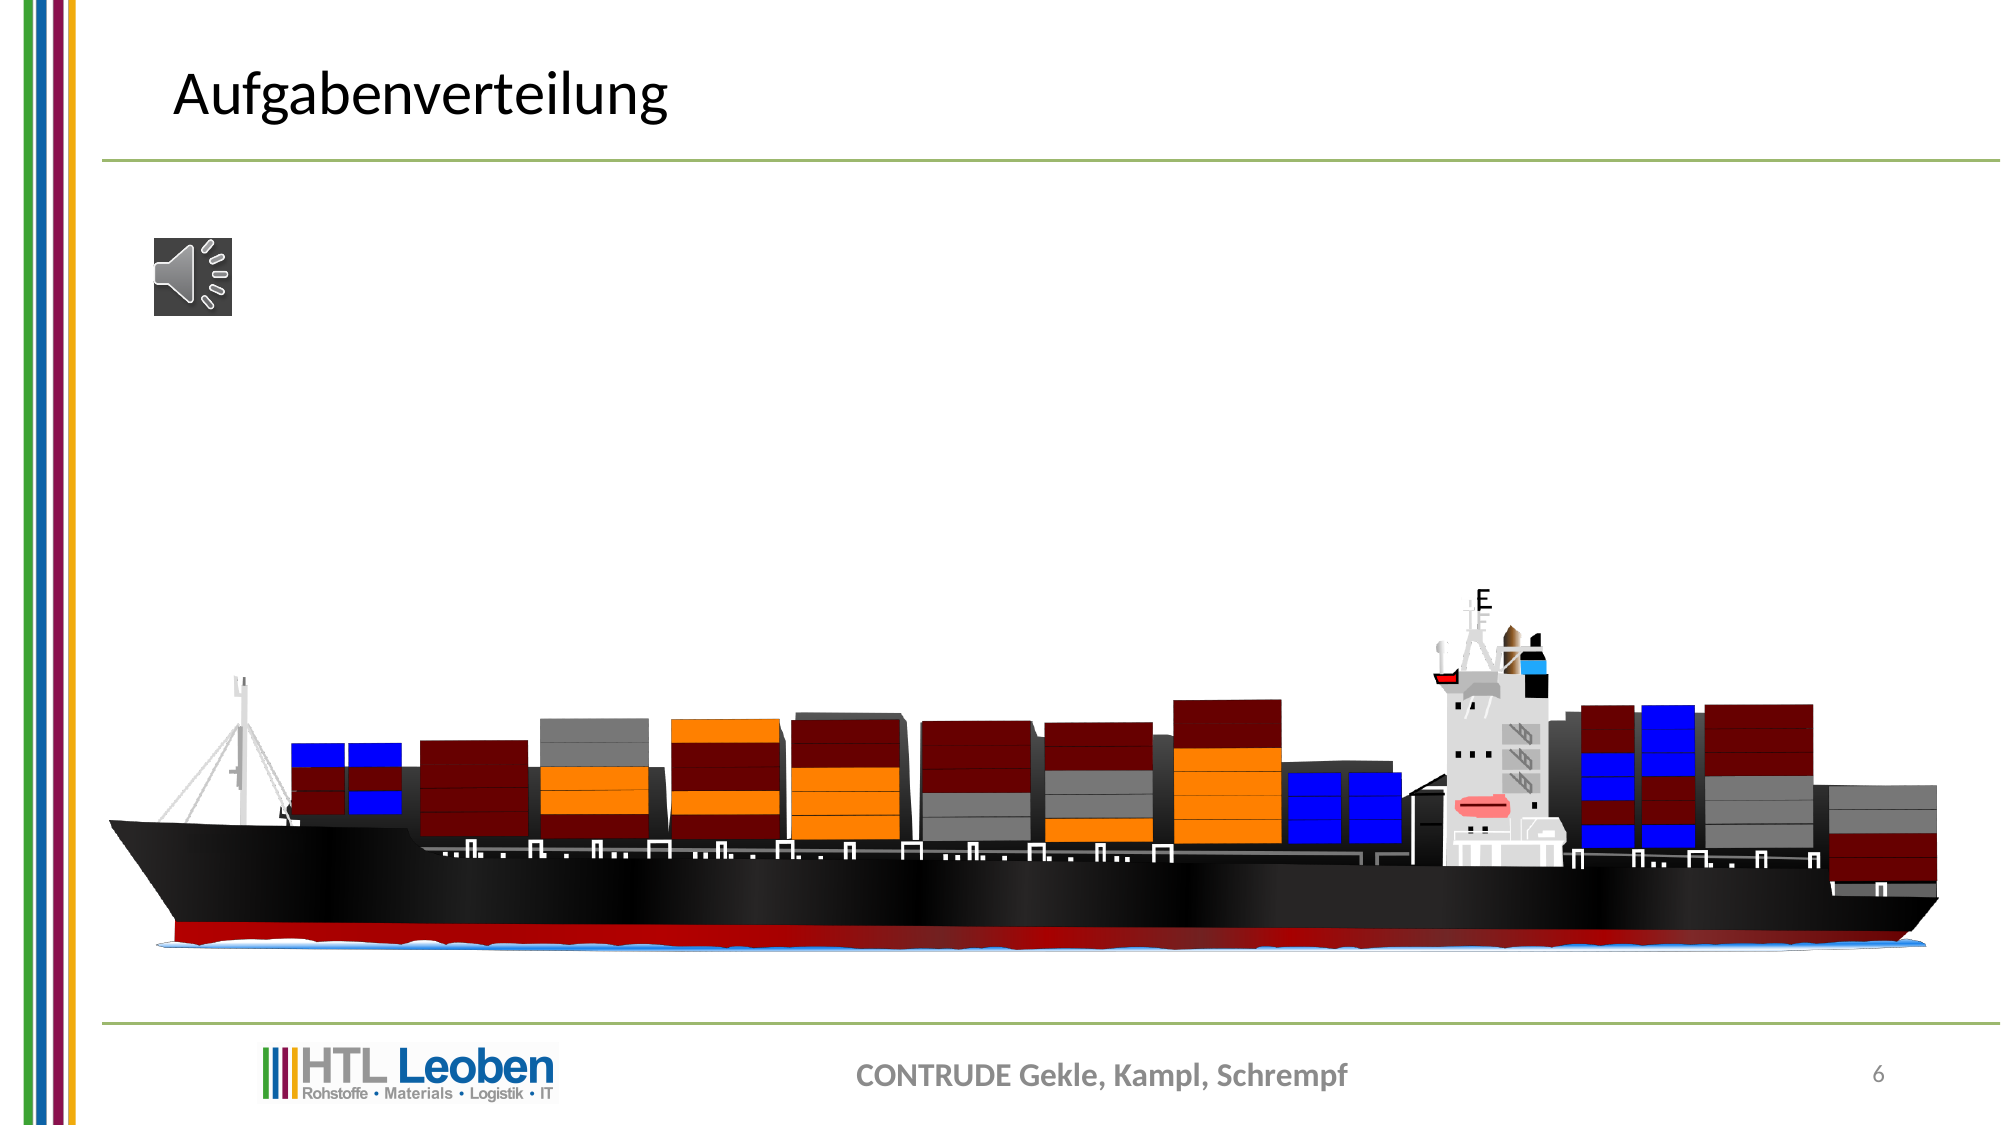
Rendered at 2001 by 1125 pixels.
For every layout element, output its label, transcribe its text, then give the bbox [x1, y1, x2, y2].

title Aufgabenverteilung [158, 30, 1844, 149]
picture [108, 588, 1939, 953]
picture [152, 236, 234, 317]
slide_number 6 [1433, 1042, 1900, 1103]
footer CONTRUDE Gekle, Kampl, Schrempf [432, 1042, 1433, 1103]
picture [257, 1042, 559, 1104]
